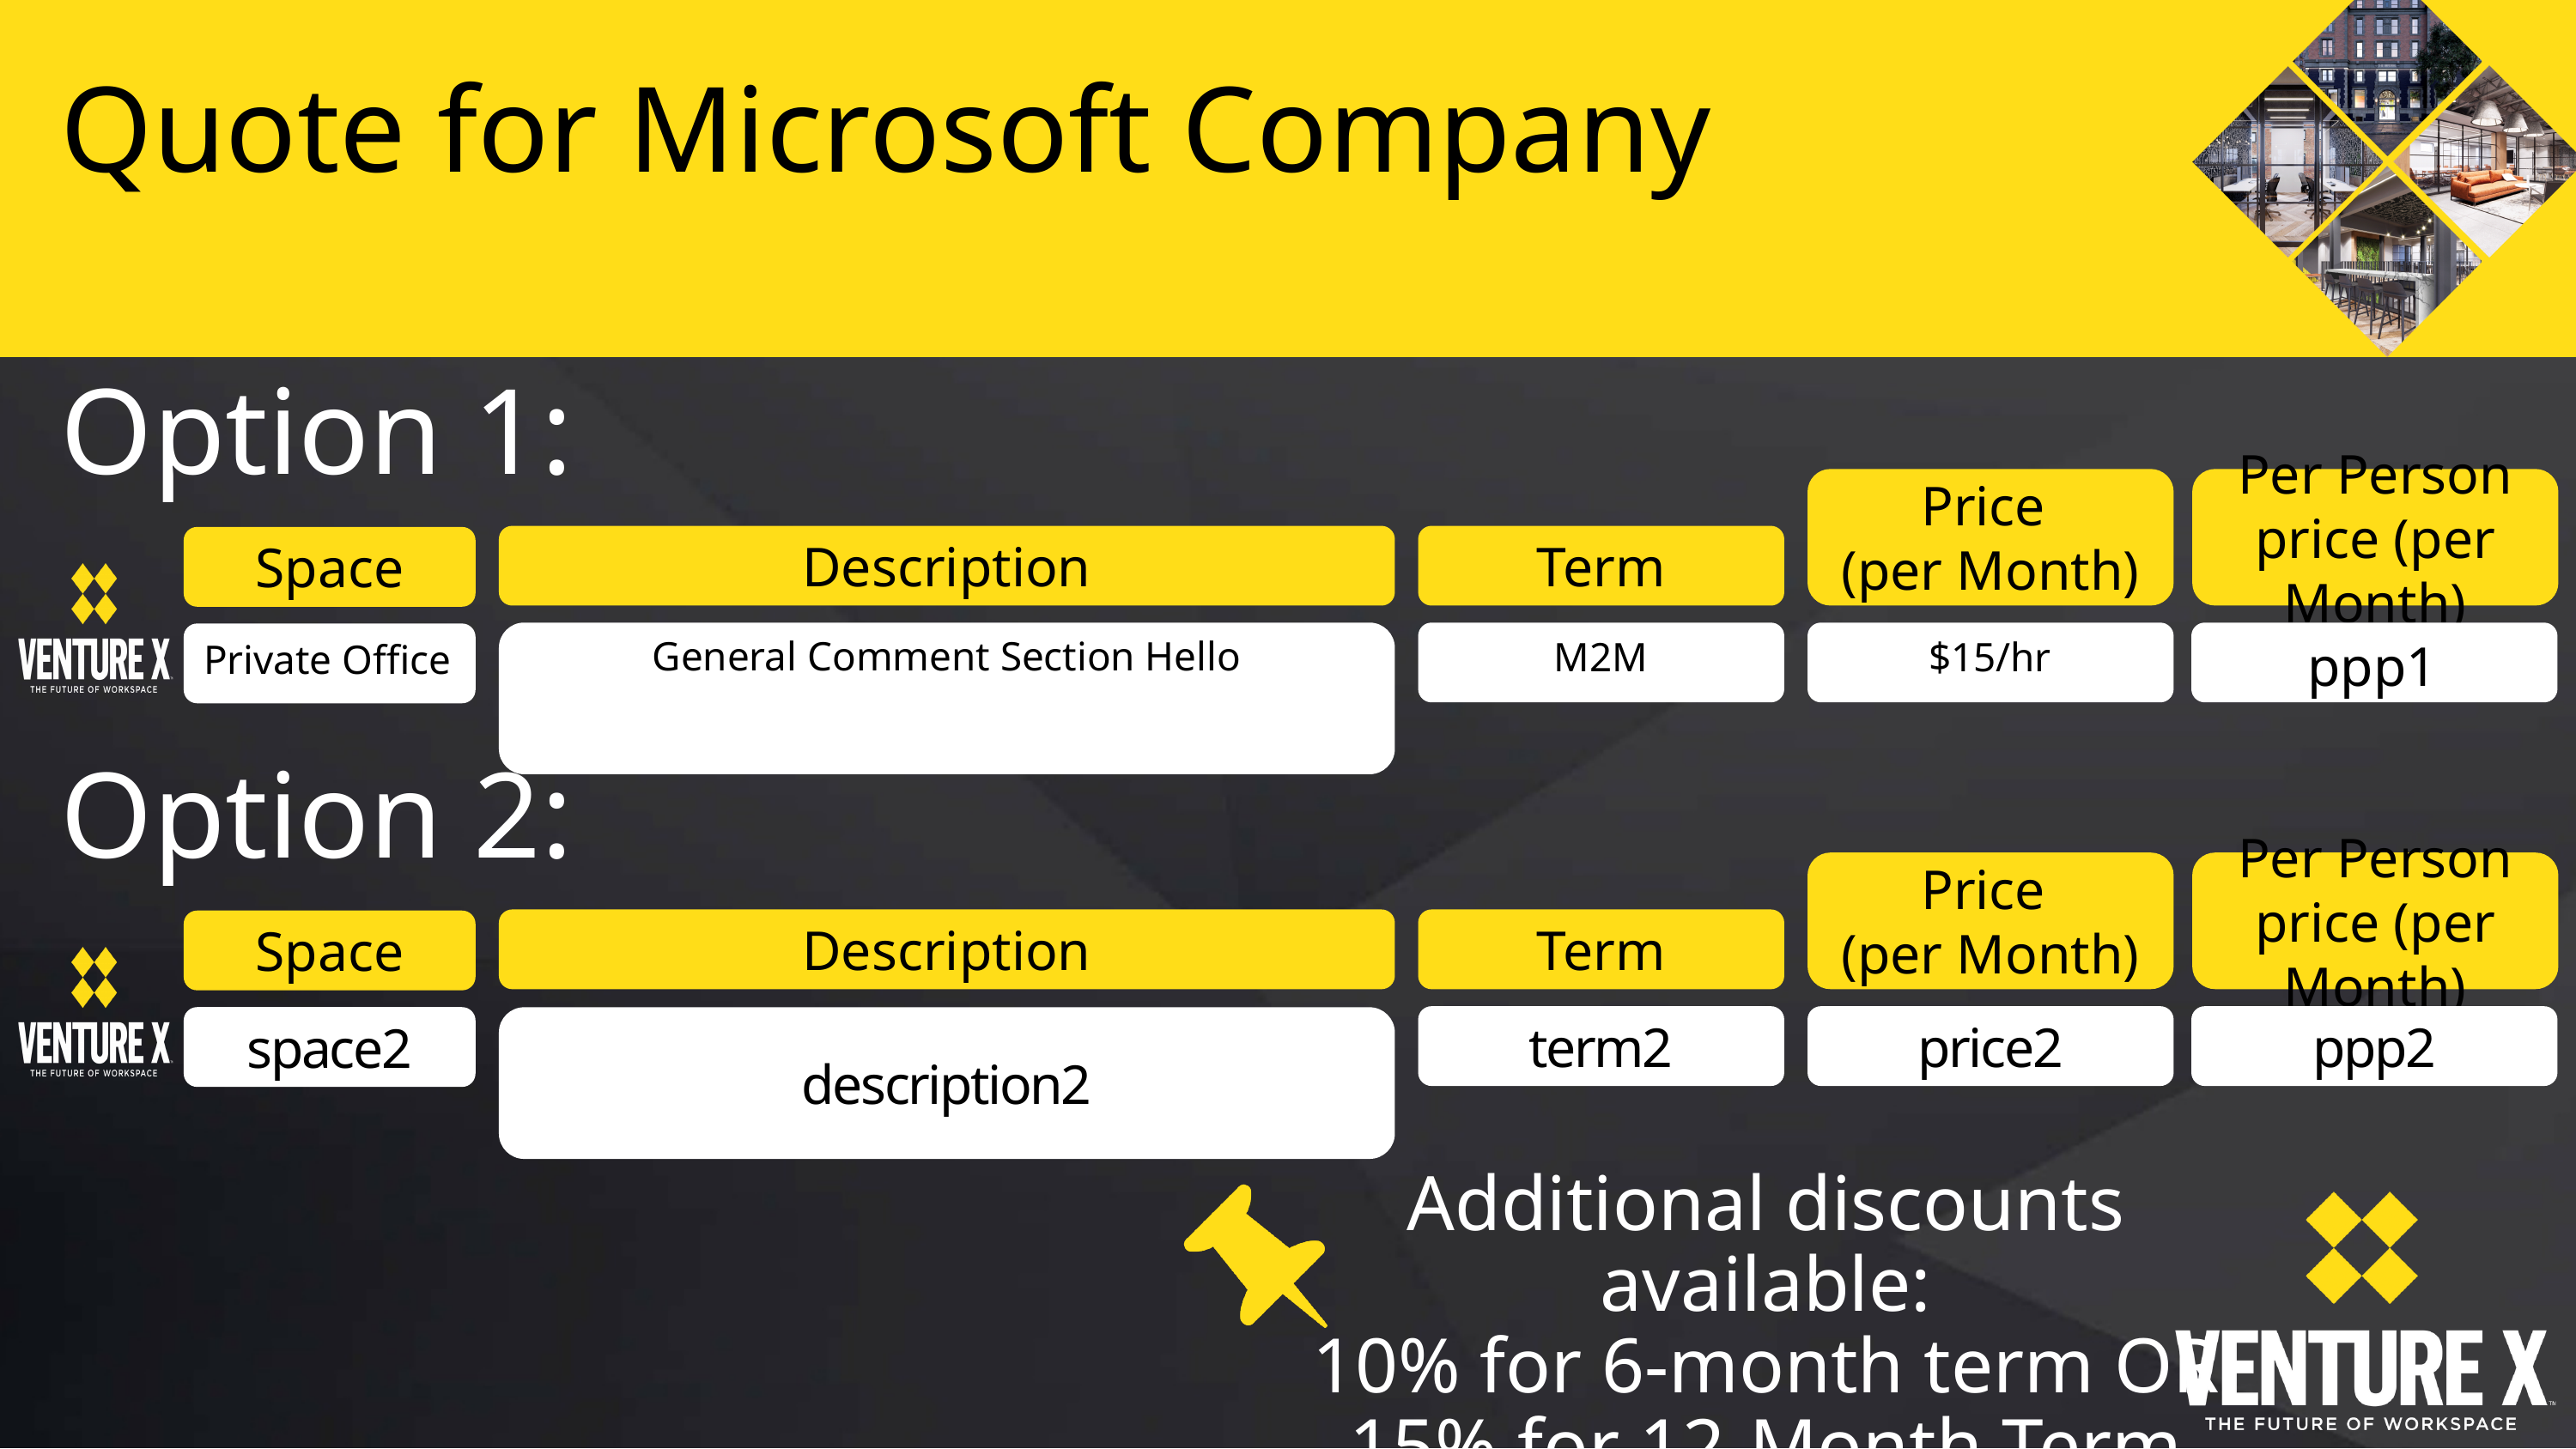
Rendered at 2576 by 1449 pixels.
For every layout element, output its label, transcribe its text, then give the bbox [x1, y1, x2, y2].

text_box [18, 947, 173, 1076]
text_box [498, 1007, 1395, 1160]
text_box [498, 622, 1395, 775]
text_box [2190, 1005, 2558, 1087]
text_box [1807, 622, 2174, 703]
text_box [1418, 909, 1785, 990]
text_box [0, 0, 2576, 358]
text_box [0, 367, 2576, 1448]
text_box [183, 526, 476, 607]
text_box [2228, 1191, 2556, 1430]
text_box [18, 563, 173, 693]
text_box Additional discounts available: 10% for 6-month term OR 15% for 12-Month Term [1303, 1164, 2228, 1449]
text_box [1807, 852, 2174, 990]
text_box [2191, 852, 2559, 990]
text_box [2191, 469, 2559, 606]
text_box [1158, 1167, 1352, 1353]
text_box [183, 910, 476, 991]
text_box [1807, 1005, 2174, 1087]
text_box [183, 623, 476, 704]
text_box Option 1: [60, 370, 2257, 499]
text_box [1418, 1005, 1785, 1087]
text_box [1418, 622, 1785, 703]
text_box Option 2: [60, 754, 2257, 882]
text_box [1807, 469, 2174, 606]
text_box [183, 1006, 476, 1088]
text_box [498, 909, 1395, 990]
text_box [2190, 622, 2558, 703]
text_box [498, 525, 1395, 606]
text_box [1418, 525, 1785, 606]
